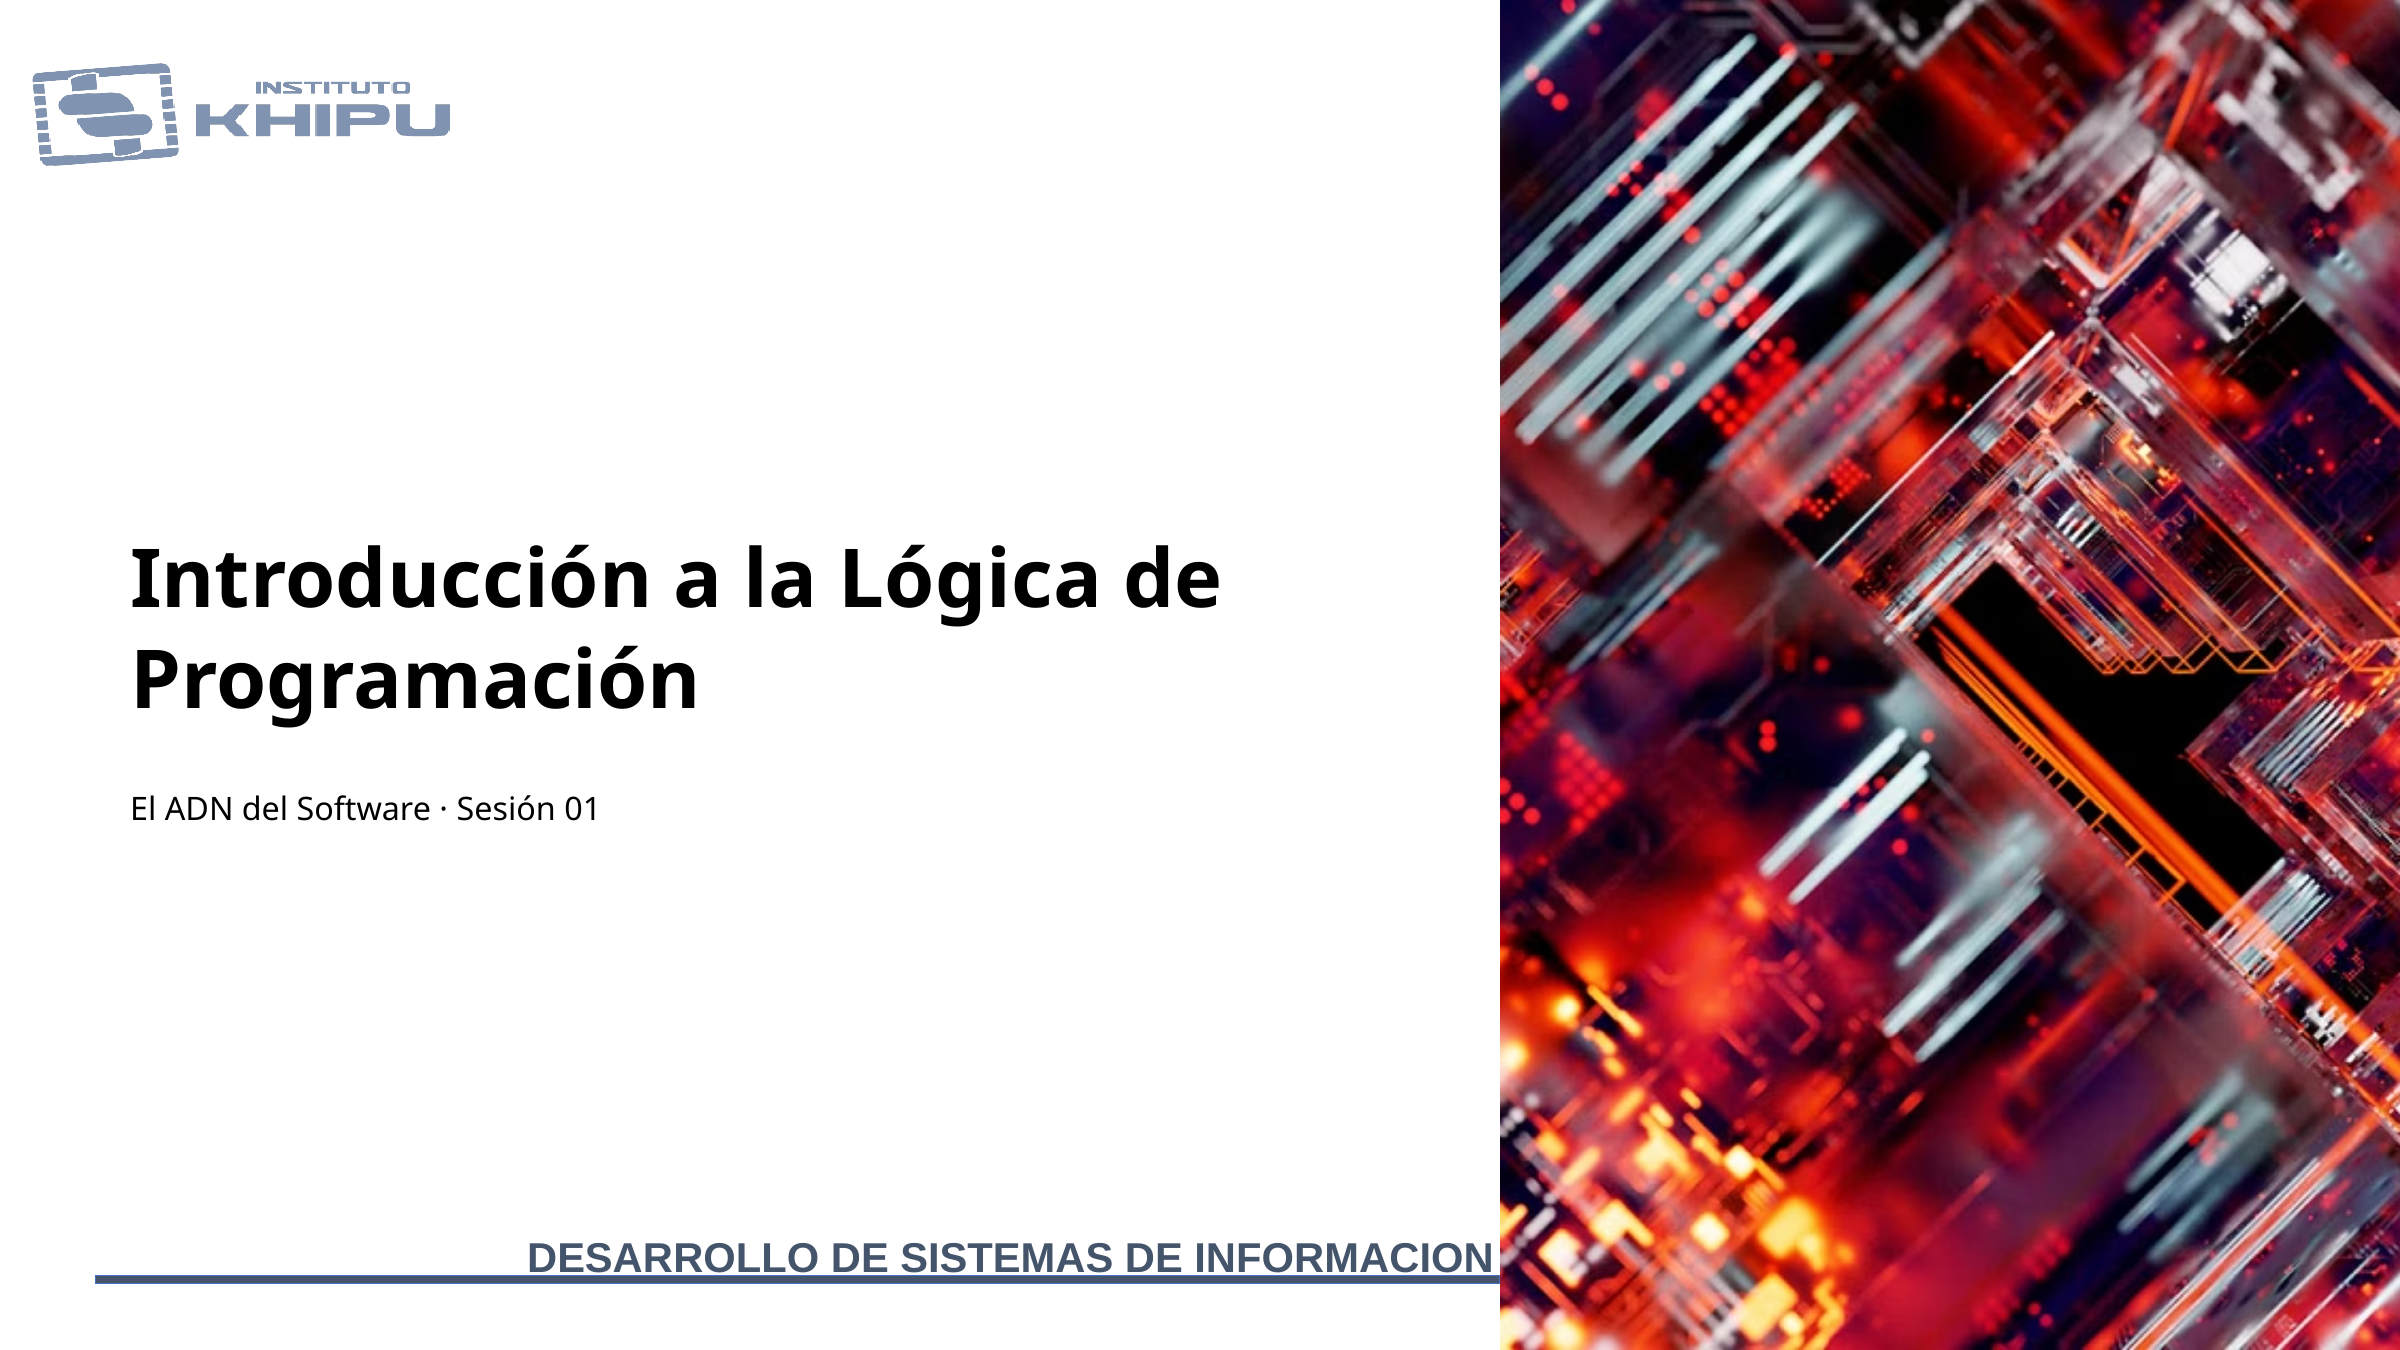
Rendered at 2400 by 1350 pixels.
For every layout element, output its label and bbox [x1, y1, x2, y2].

text_box [32, 0, 1500, 1284]
picture [1499, 0, 2400, 1350]
